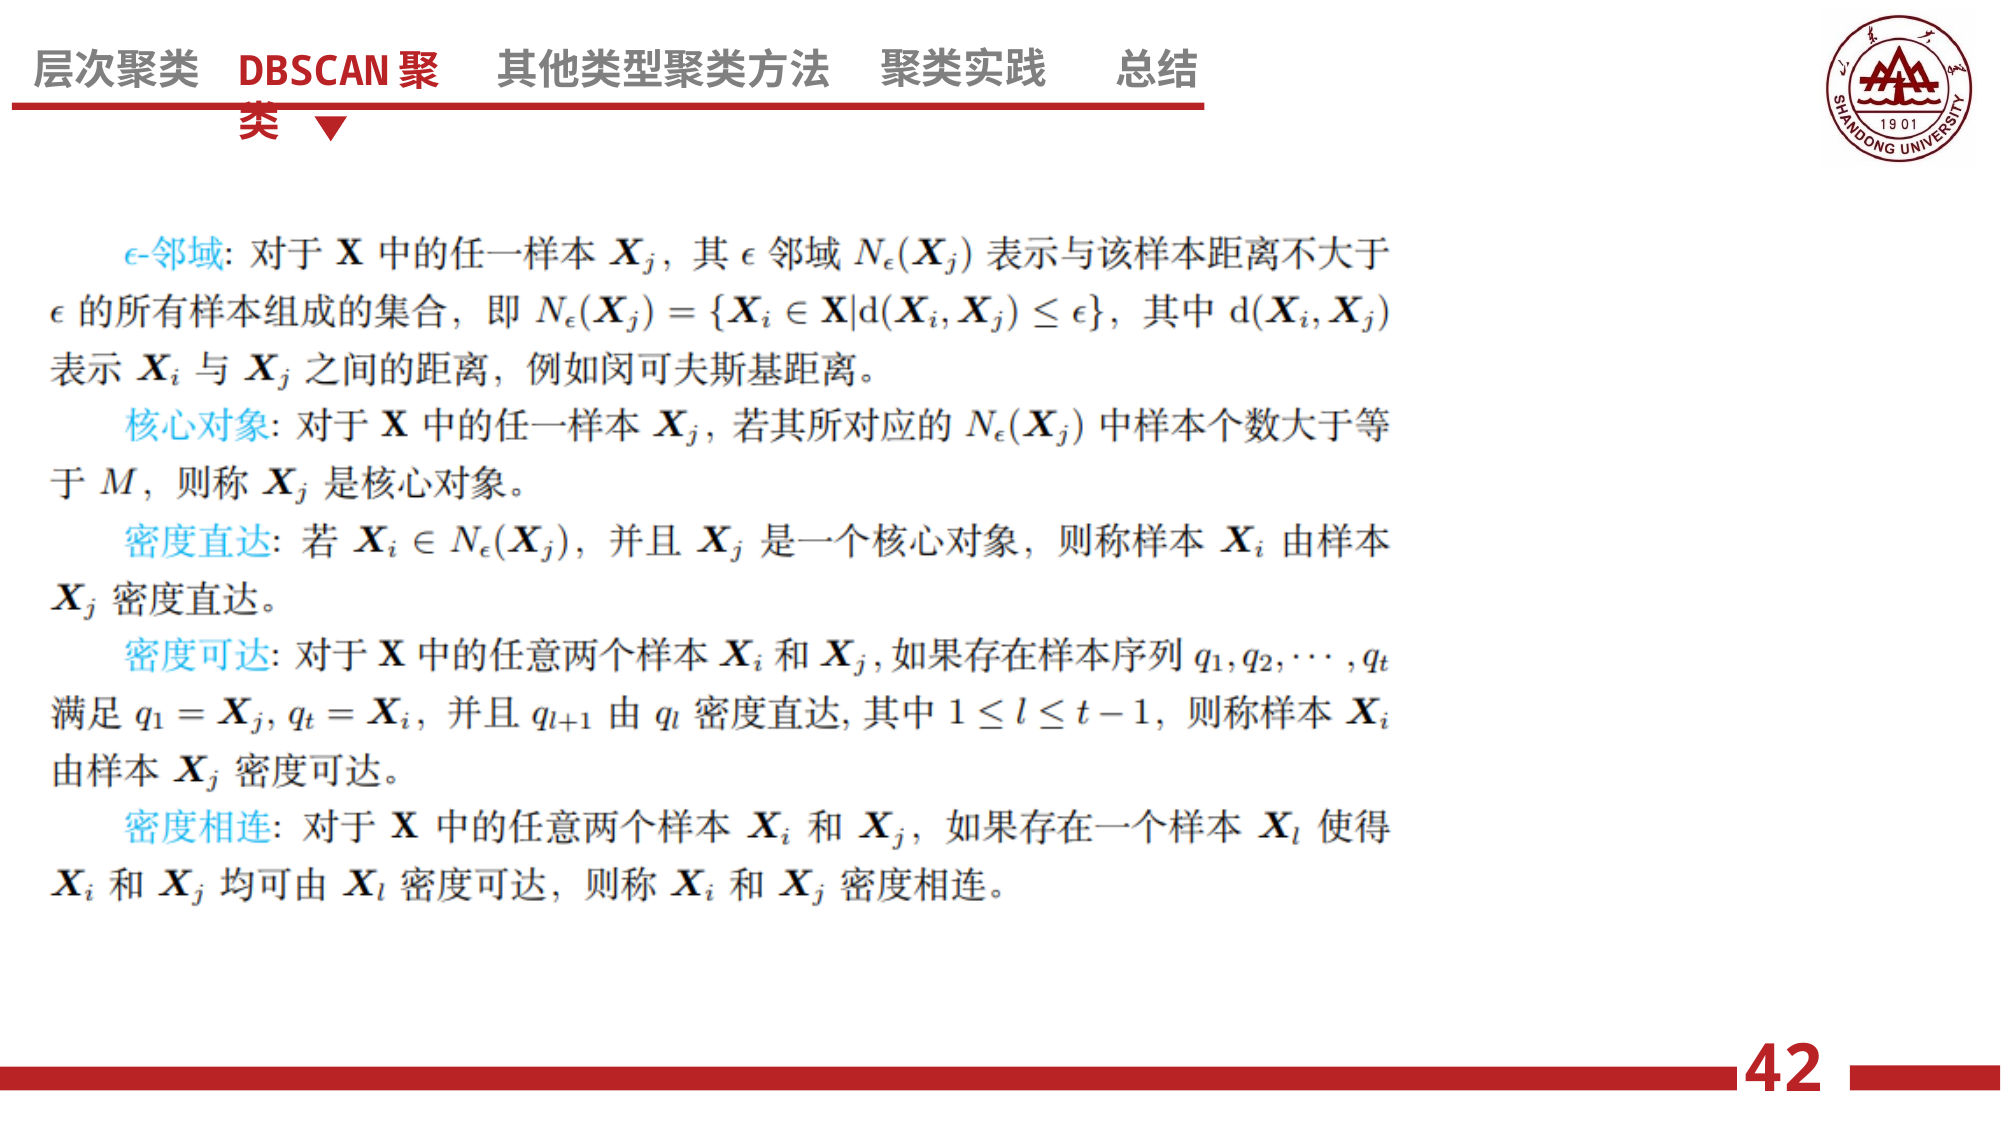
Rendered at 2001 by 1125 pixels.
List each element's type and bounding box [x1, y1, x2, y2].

picture [1820, 9, 1977, 167]
picture [40, 226, 1436, 937]
